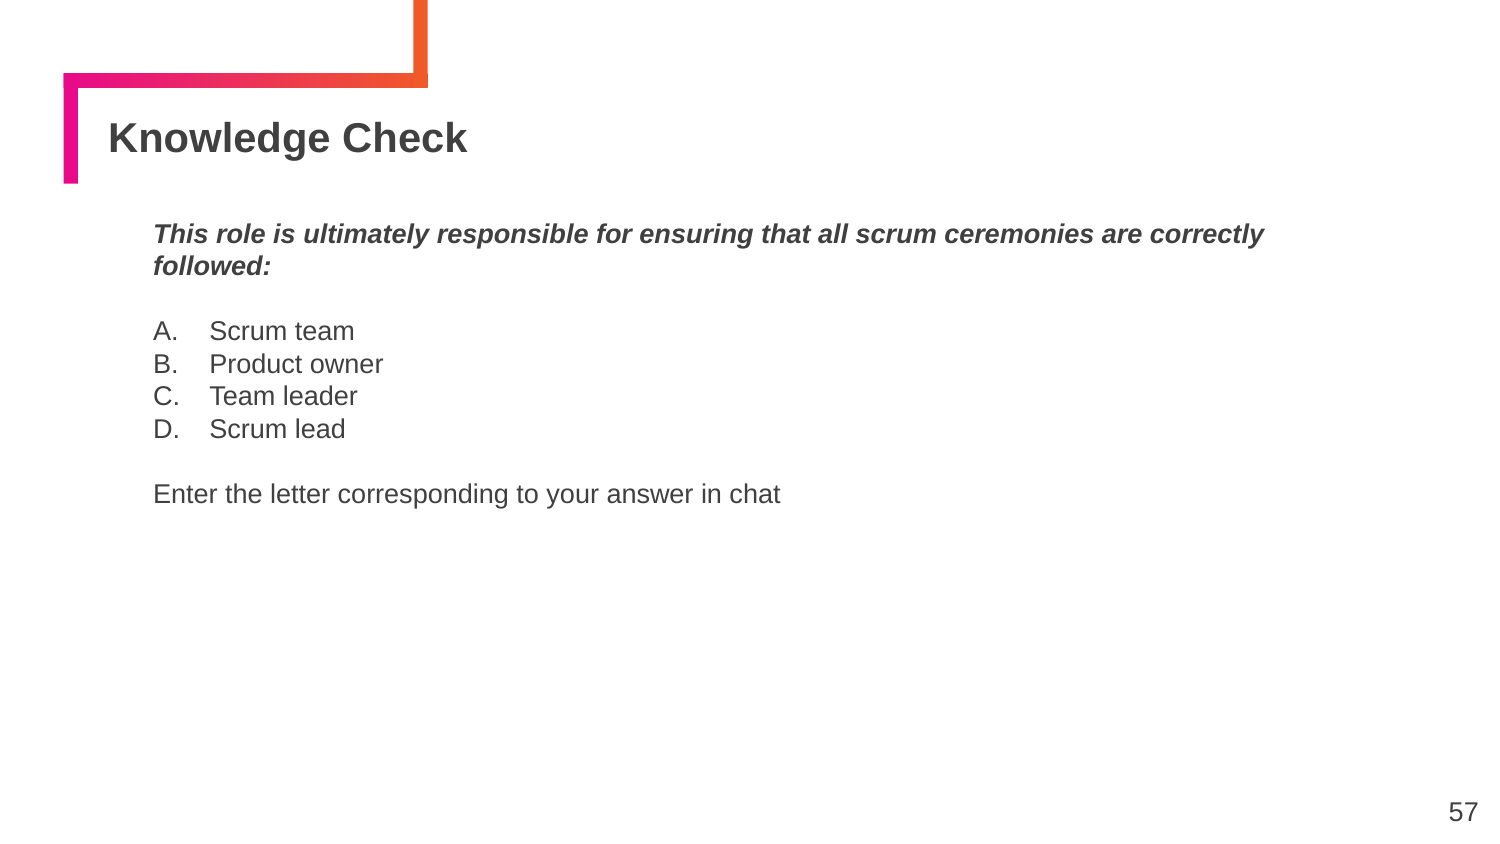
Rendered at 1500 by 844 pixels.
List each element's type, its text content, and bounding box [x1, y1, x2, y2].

title Knowledge Check [100, 117, 1455, 169]
subtitle This role is ultimately responsible for ensuring that all scrum ceremonies are correctly followed: Scrum team Product owner Team leader Scrum lead Enter the letter corresponding to your answer in chat [100, 168, 1352, 690]
slide_number 57 [1403, 779, 1494, 844]
